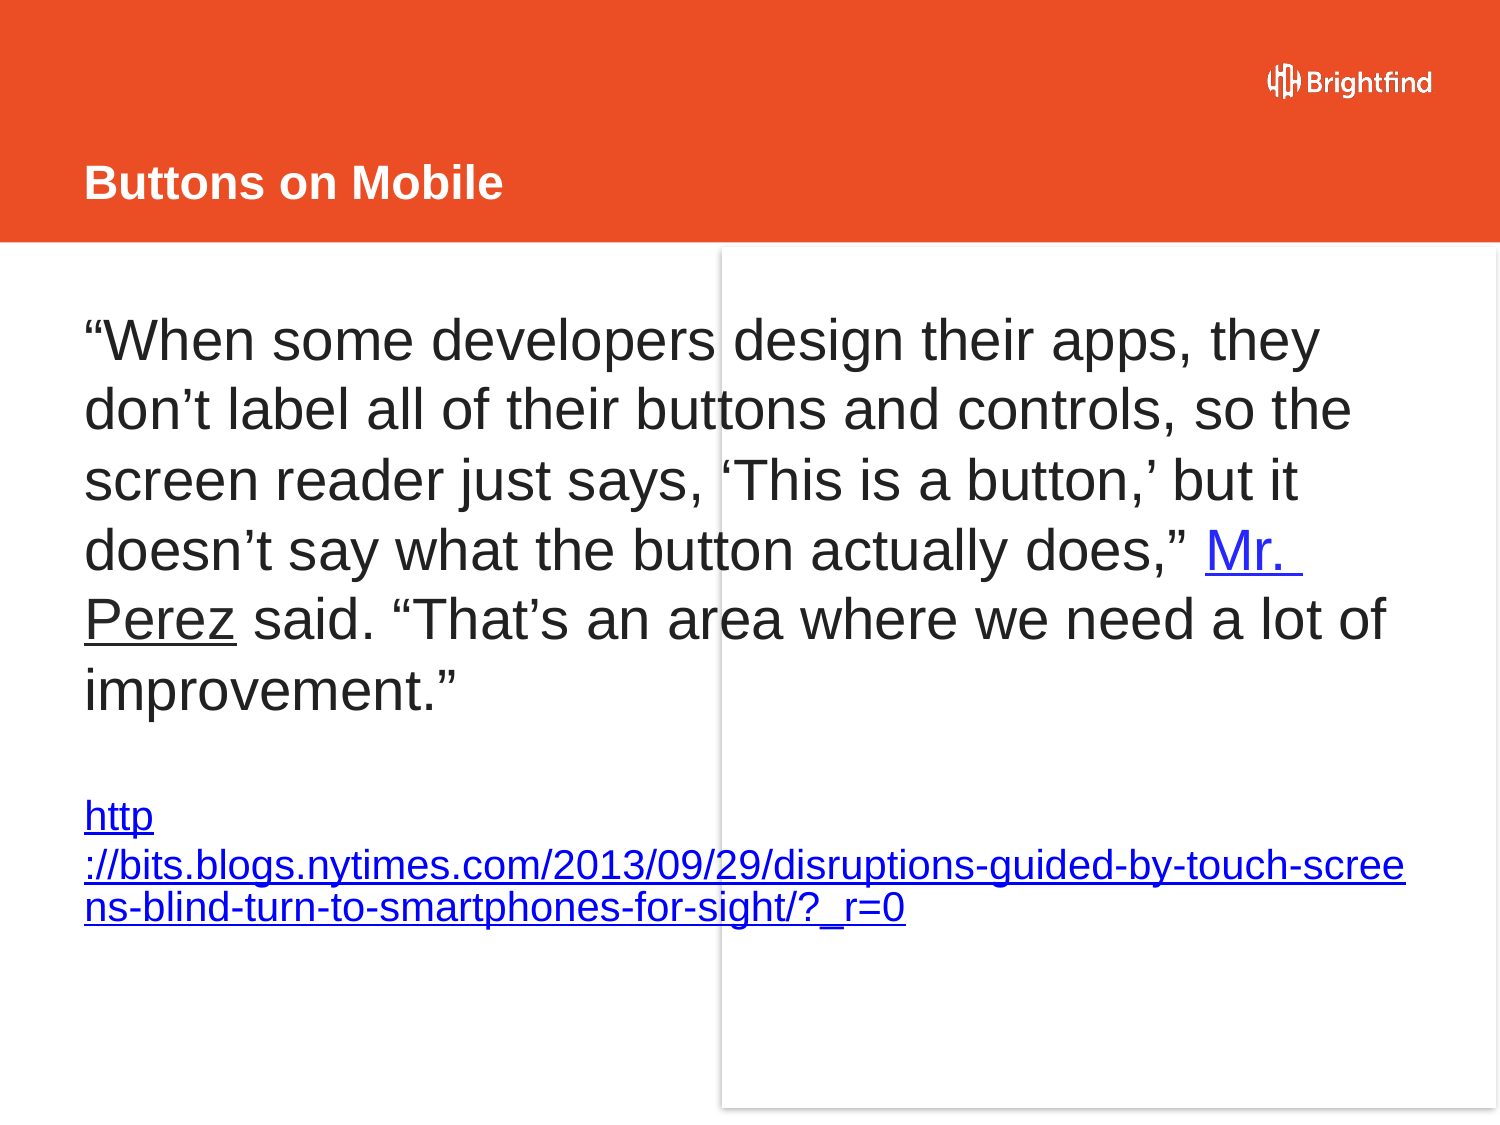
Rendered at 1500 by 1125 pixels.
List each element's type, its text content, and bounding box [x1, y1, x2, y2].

text_box [721, 246, 1497, 1109]
list “When some developers design their apps, they don’t label all of their buttons and controls, so the screen reader just says, ‘This is a button,’ but it doesn’t say what the button actually does,” Mr. Perez said. “That’s an area where we need a lot of improvement.” http://bits.blogs.nytimes.com/2013/09/29/disruptions-guided-by-touch-screens-blind-turn-to-smartphones-for-sight/?_r=0 [69, 294, 1428, 1046]
title Buttons on Mobile [68, 143, 1428, 217]
